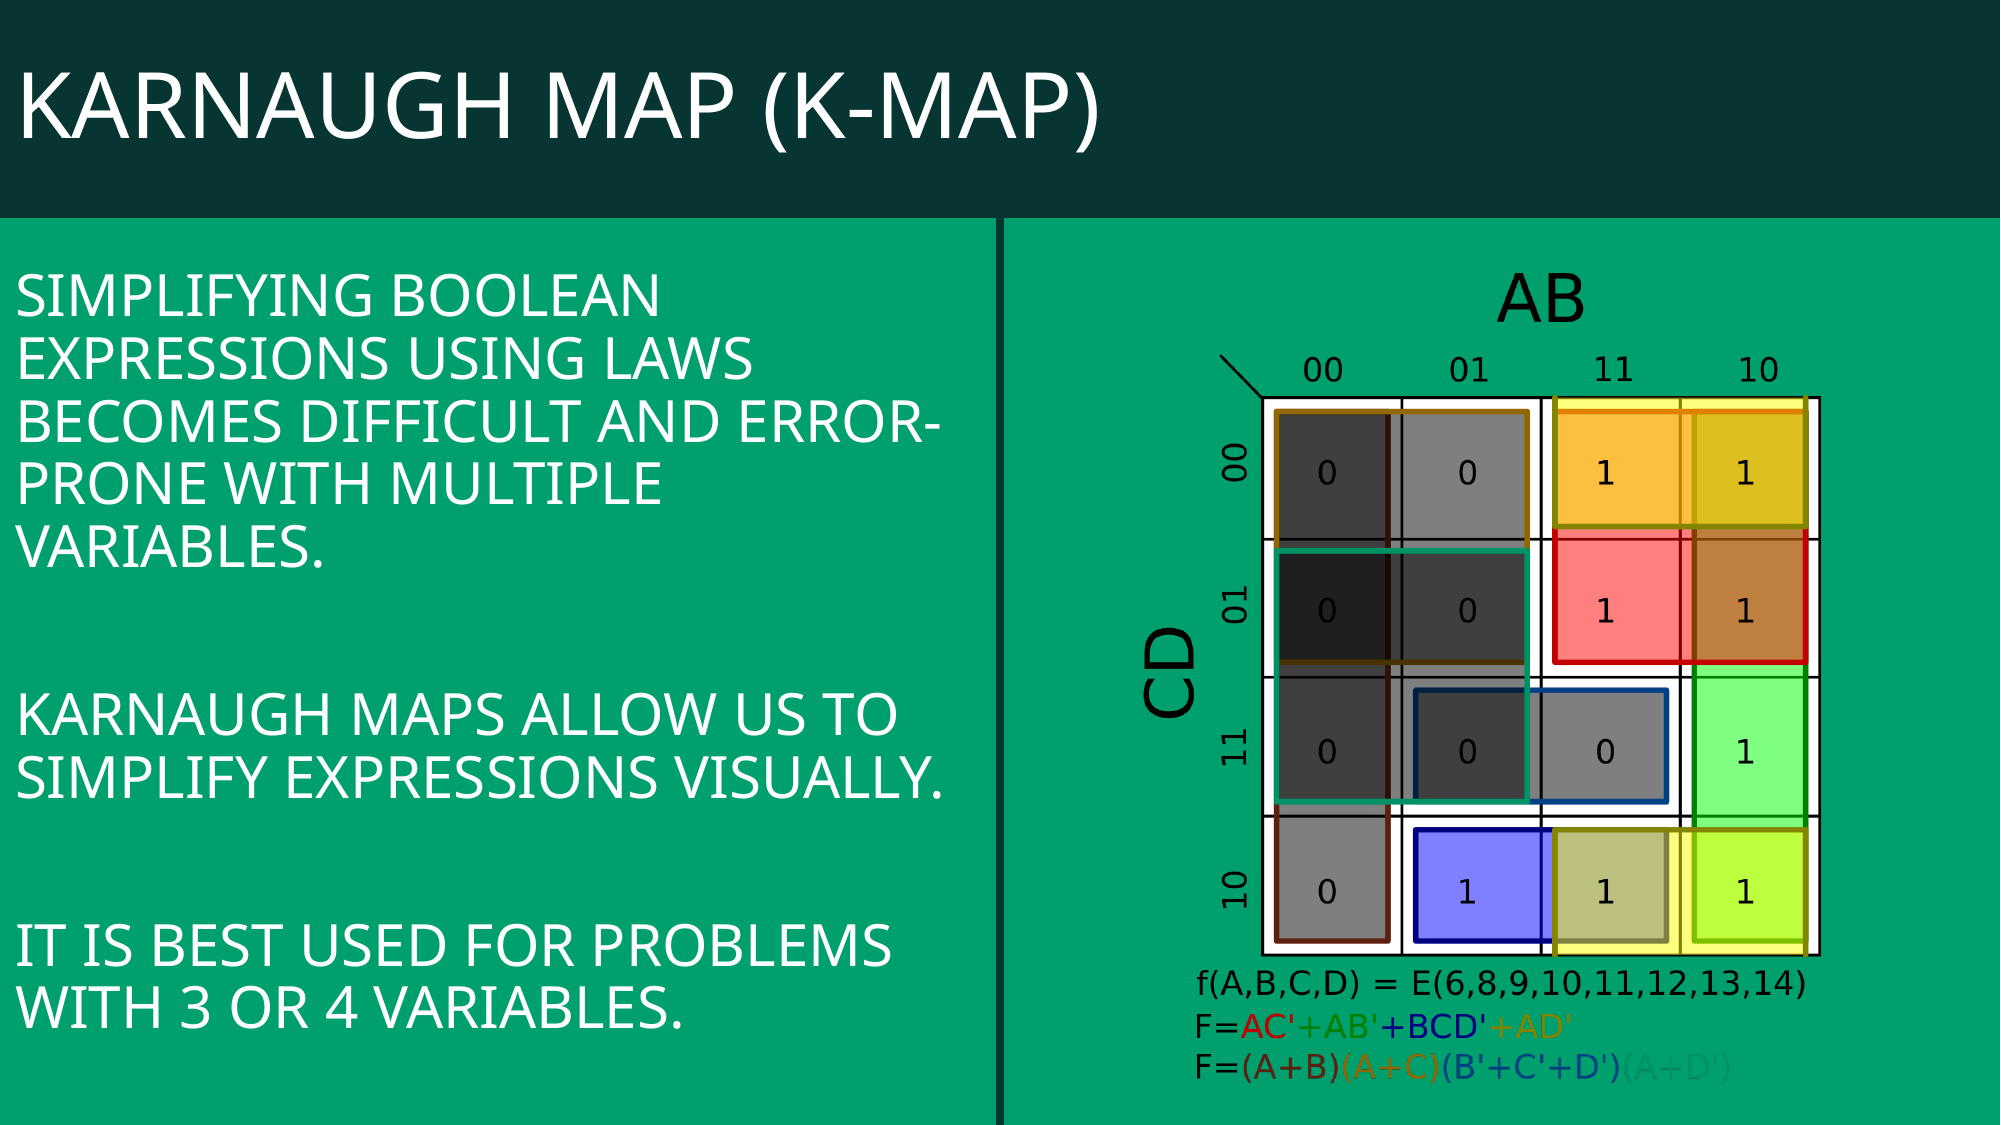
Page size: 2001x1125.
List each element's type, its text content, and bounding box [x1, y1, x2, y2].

title Karnaugh Map (K-map) [0, 0, 2000, 218]
list Simplifying Boolean expressions using laws becomes difficult and error-prone with multiple variables. Karnaugh Maps allow us to simplify expressions visually. It is best used for problems with 3 or 4 variables. [0, 258, 988, 1094]
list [1123, 258, 1889, 1094]
